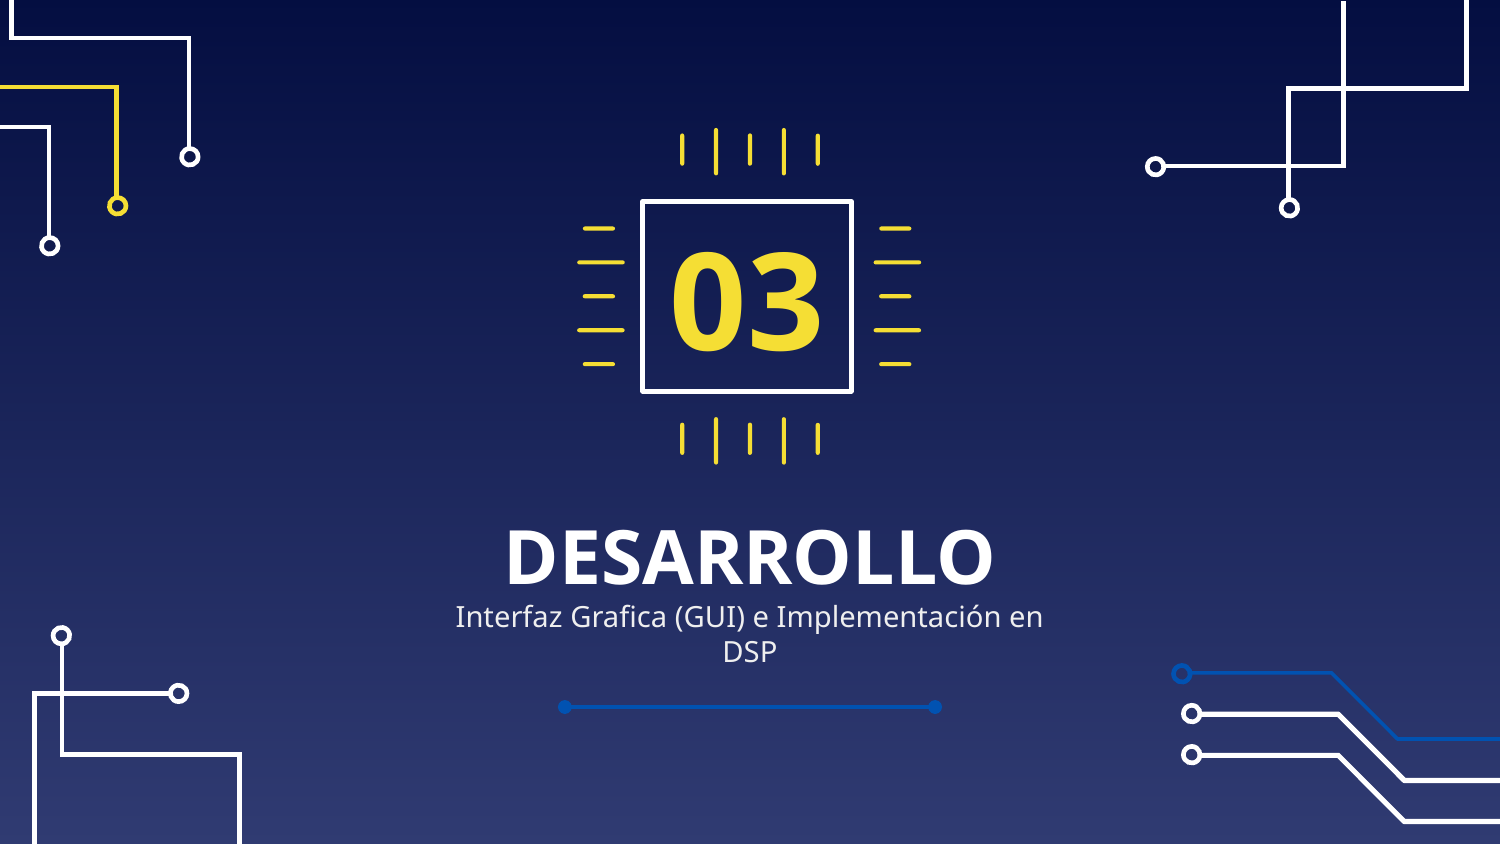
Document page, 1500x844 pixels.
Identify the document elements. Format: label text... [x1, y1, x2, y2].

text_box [725, 81, 774, 222]
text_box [576, 226, 625, 367]
subtitle Interfaz Grafica (GUI) e Implementación en DSP [411, 599, 1089, 669]
title DESARROLLO [402, 504, 1098, 606]
title 03 [640, 199, 854, 394]
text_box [873, 226, 922, 367]
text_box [725, 370, 774, 512]
